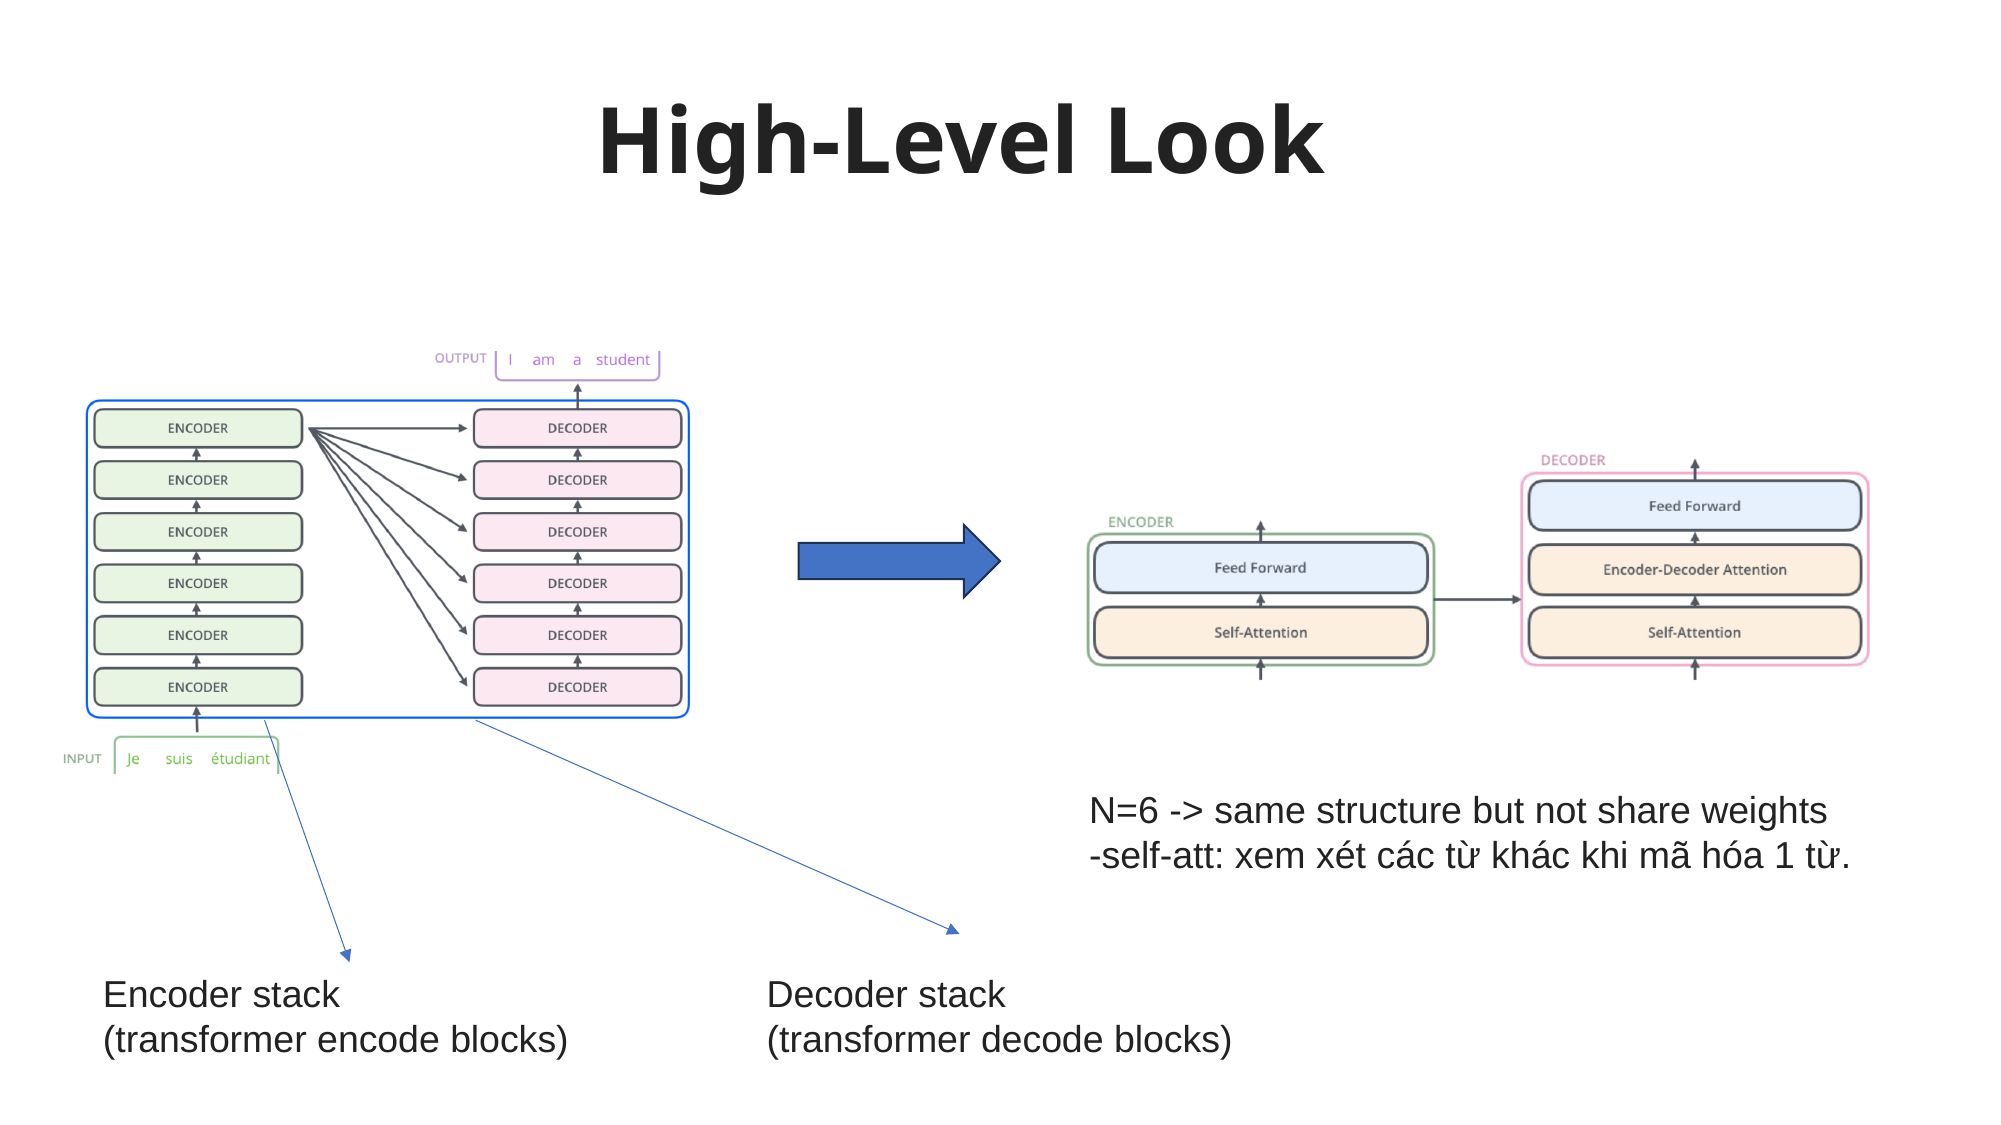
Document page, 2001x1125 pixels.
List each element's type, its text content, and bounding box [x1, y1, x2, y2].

picture [1063, 436, 1893, 686]
text_box [797, 522, 1002, 600]
text_box Encoder stack (transformer encode blocks) [88, 962, 622, 1067]
title High-Level Look [171, 21, 1751, 266]
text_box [475, 720, 960, 934]
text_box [264, 720, 350, 963]
text_box Decoder stack (transformer decode blocks) [751, 962, 1274, 1067]
picture [39, 351, 735, 774]
text_box N=6 -> same structure but not share weights -self-att: xem xét các từ khác khi mã hóa 1 từ. [1074, 779, 1882, 884]
